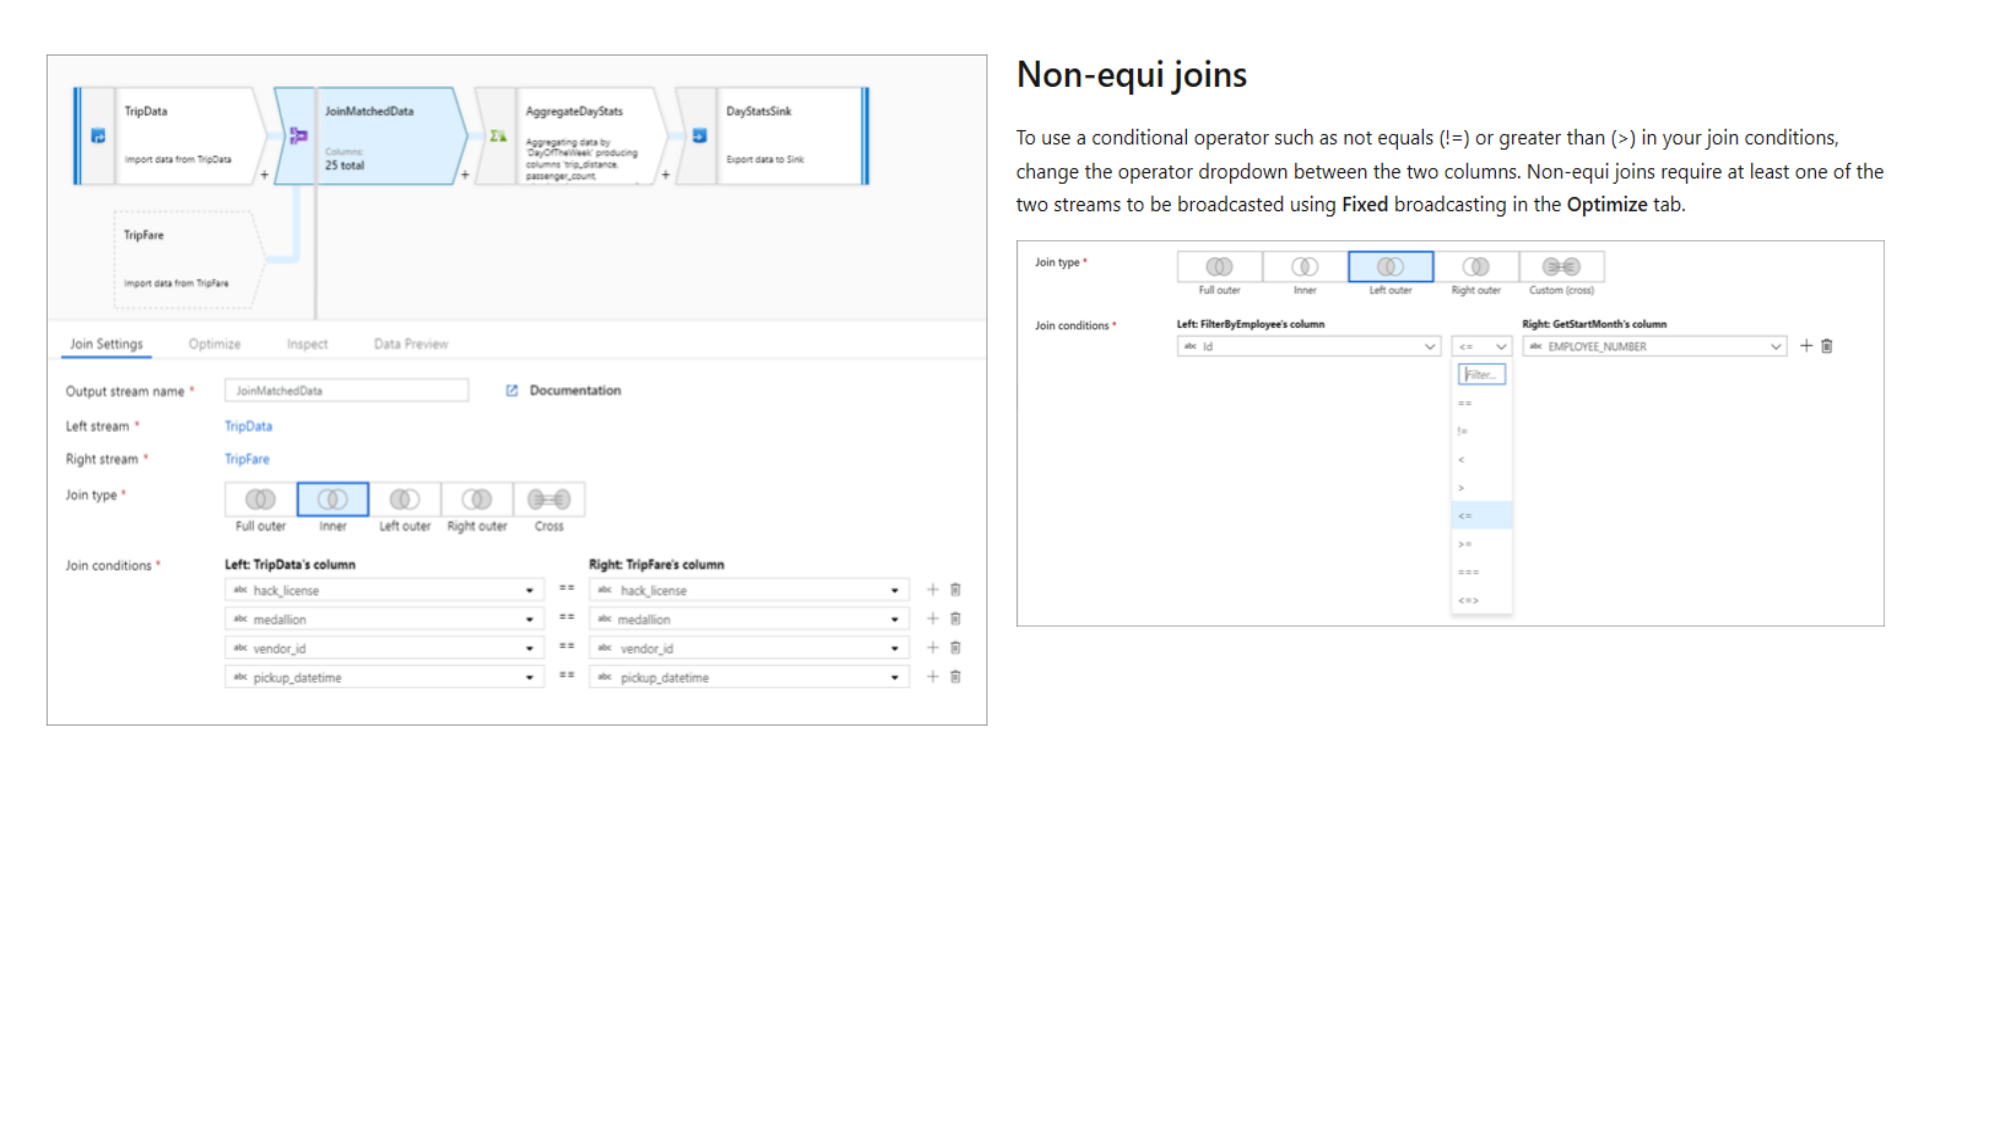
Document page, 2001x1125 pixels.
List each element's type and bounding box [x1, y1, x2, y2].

picture [36, 49, 1907, 737]
